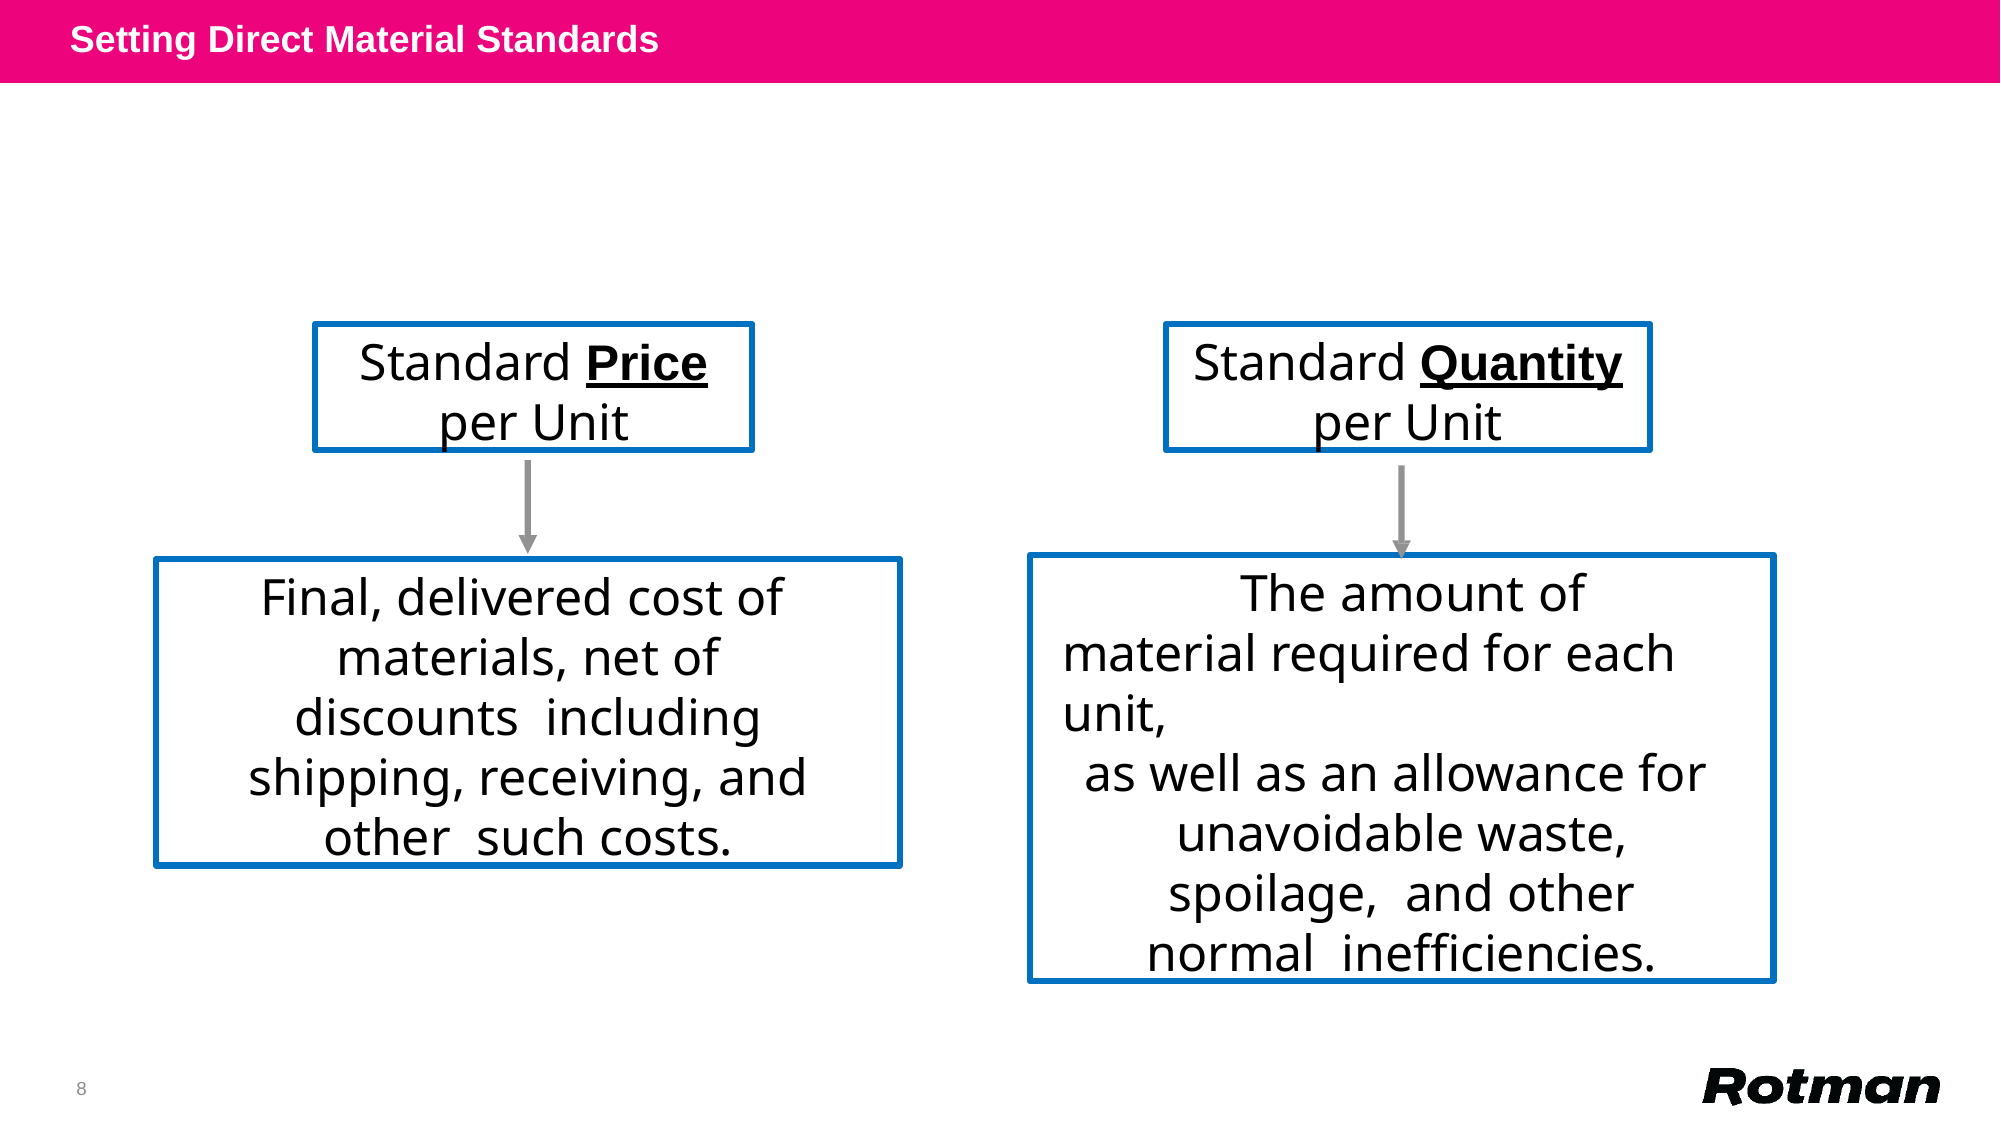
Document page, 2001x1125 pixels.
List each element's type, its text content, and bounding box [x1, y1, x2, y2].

picture [1702, 1068, 1940, 1106]
text_box Final, delivered cost of materials, net of discounts including shipping, receiving, and other such costs. [156, 559, 900, 866]
text_box [518, 460, 538, 554]
slide_number 8 [39, 761, 118, 1125]
text_box [1392, 465, 1411, 560]
text_box The amount of material required for each unit, as well as an allowance for unavoidable waste, spoilage, and other normal inefficiencies. [1029, 554, 1774, 982]
text_box Standard Quantity per Unit [1165, 323, 1650, 451]
subtitle Setting Direct Material Standards [55, 0, 1630, 79]
text_box Standard Price per Unit [315, 323, 753, 451]
